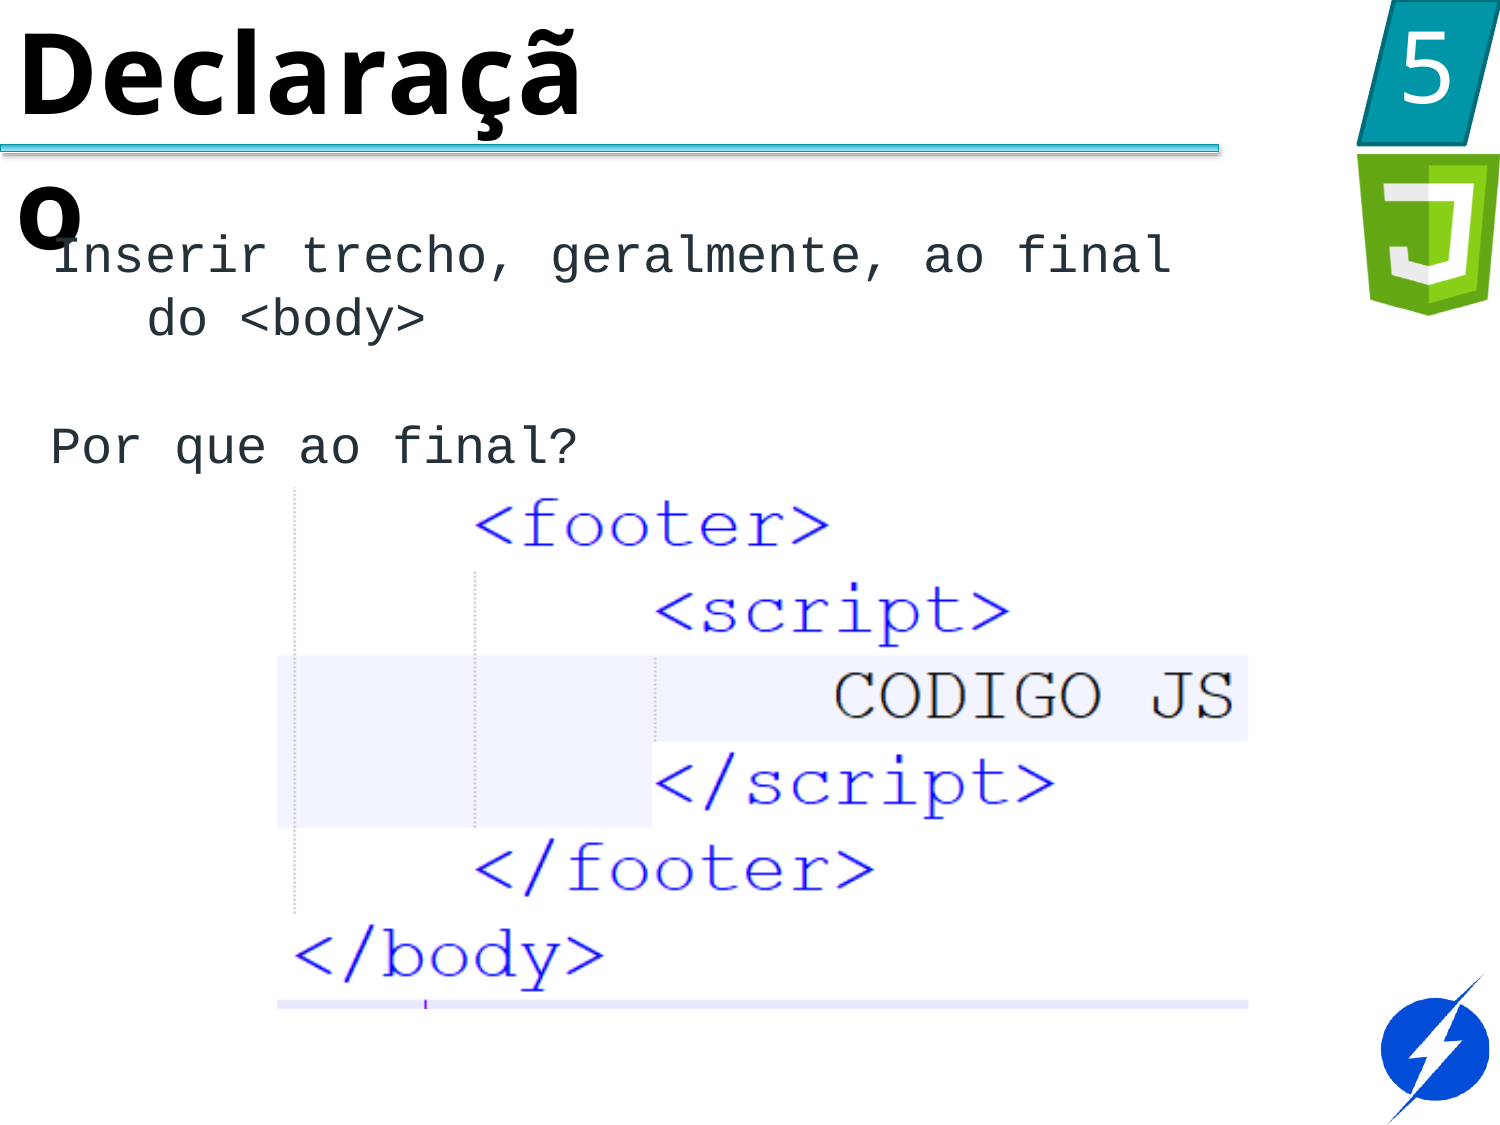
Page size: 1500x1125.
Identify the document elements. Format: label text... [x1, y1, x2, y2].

text_box [1380, 973, 1490, 1125]
title Declaração [12, 0, 609, 140]
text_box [1356, 0, 1500, 149]
text_box [1353, 154, 1500, 345]
text_box Inserir trecho, geralmente, ao final do <body> Por que ao final? [49, 218, 1180, 475]
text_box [0, 141, 1226, 162]
title Declaração [12, 170, 609, 273]
text_box [277, 487, 1249, 1009]
